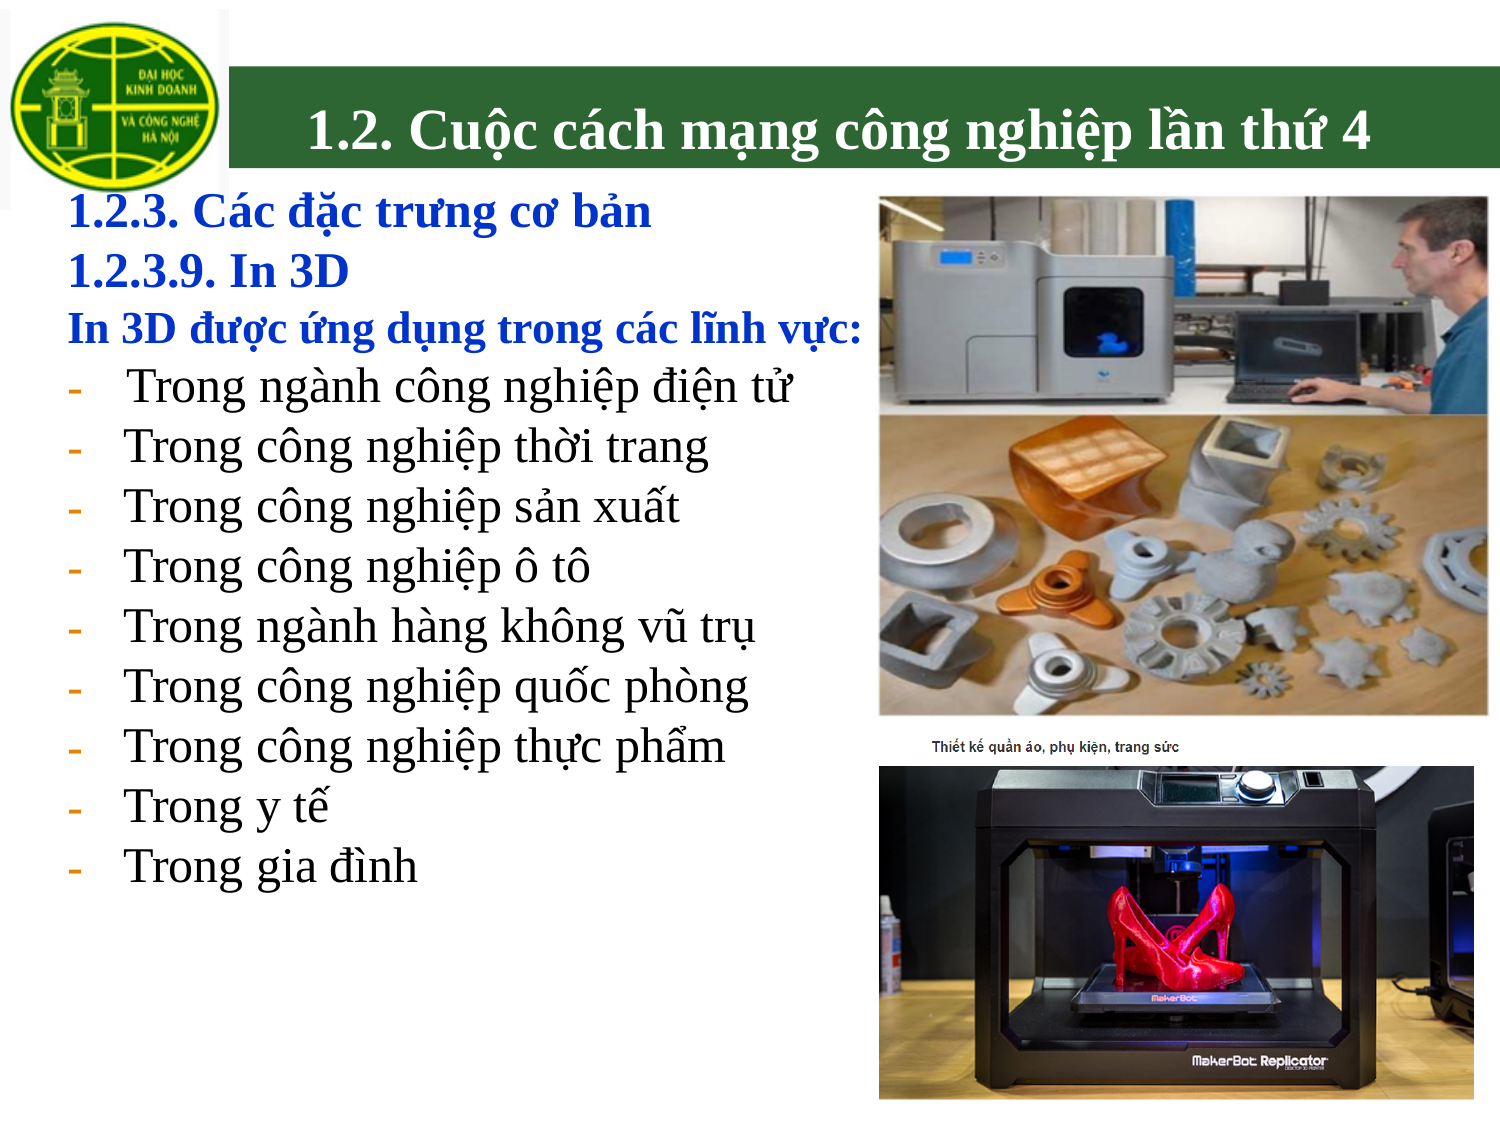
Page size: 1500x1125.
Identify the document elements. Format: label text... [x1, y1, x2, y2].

picture [0, 9, 229, 210]
title 1.2. Cuộc cách mạng công nghiệp lần thứ 4 [216, 72, 1471, 170]
list 1.2.3. Các đặc trưng cơ bản 1.2.3.9. In 3D In 3D được ứng dụng trong các lĩnh vực: Trong ngành công nghiệp điện tử Trong công nghiệp thời trang Trong công nghiệp sản xuất Trong công nghiệp ô tô Trong ngành hàng không vũ trụ Trong công nghiệp quốc phòng Trong công nghiệp thực phẩm Trong y tế Trong gia đình [52, 170, 1448, 1125]
picture [860, 169, 1500, 1105]
